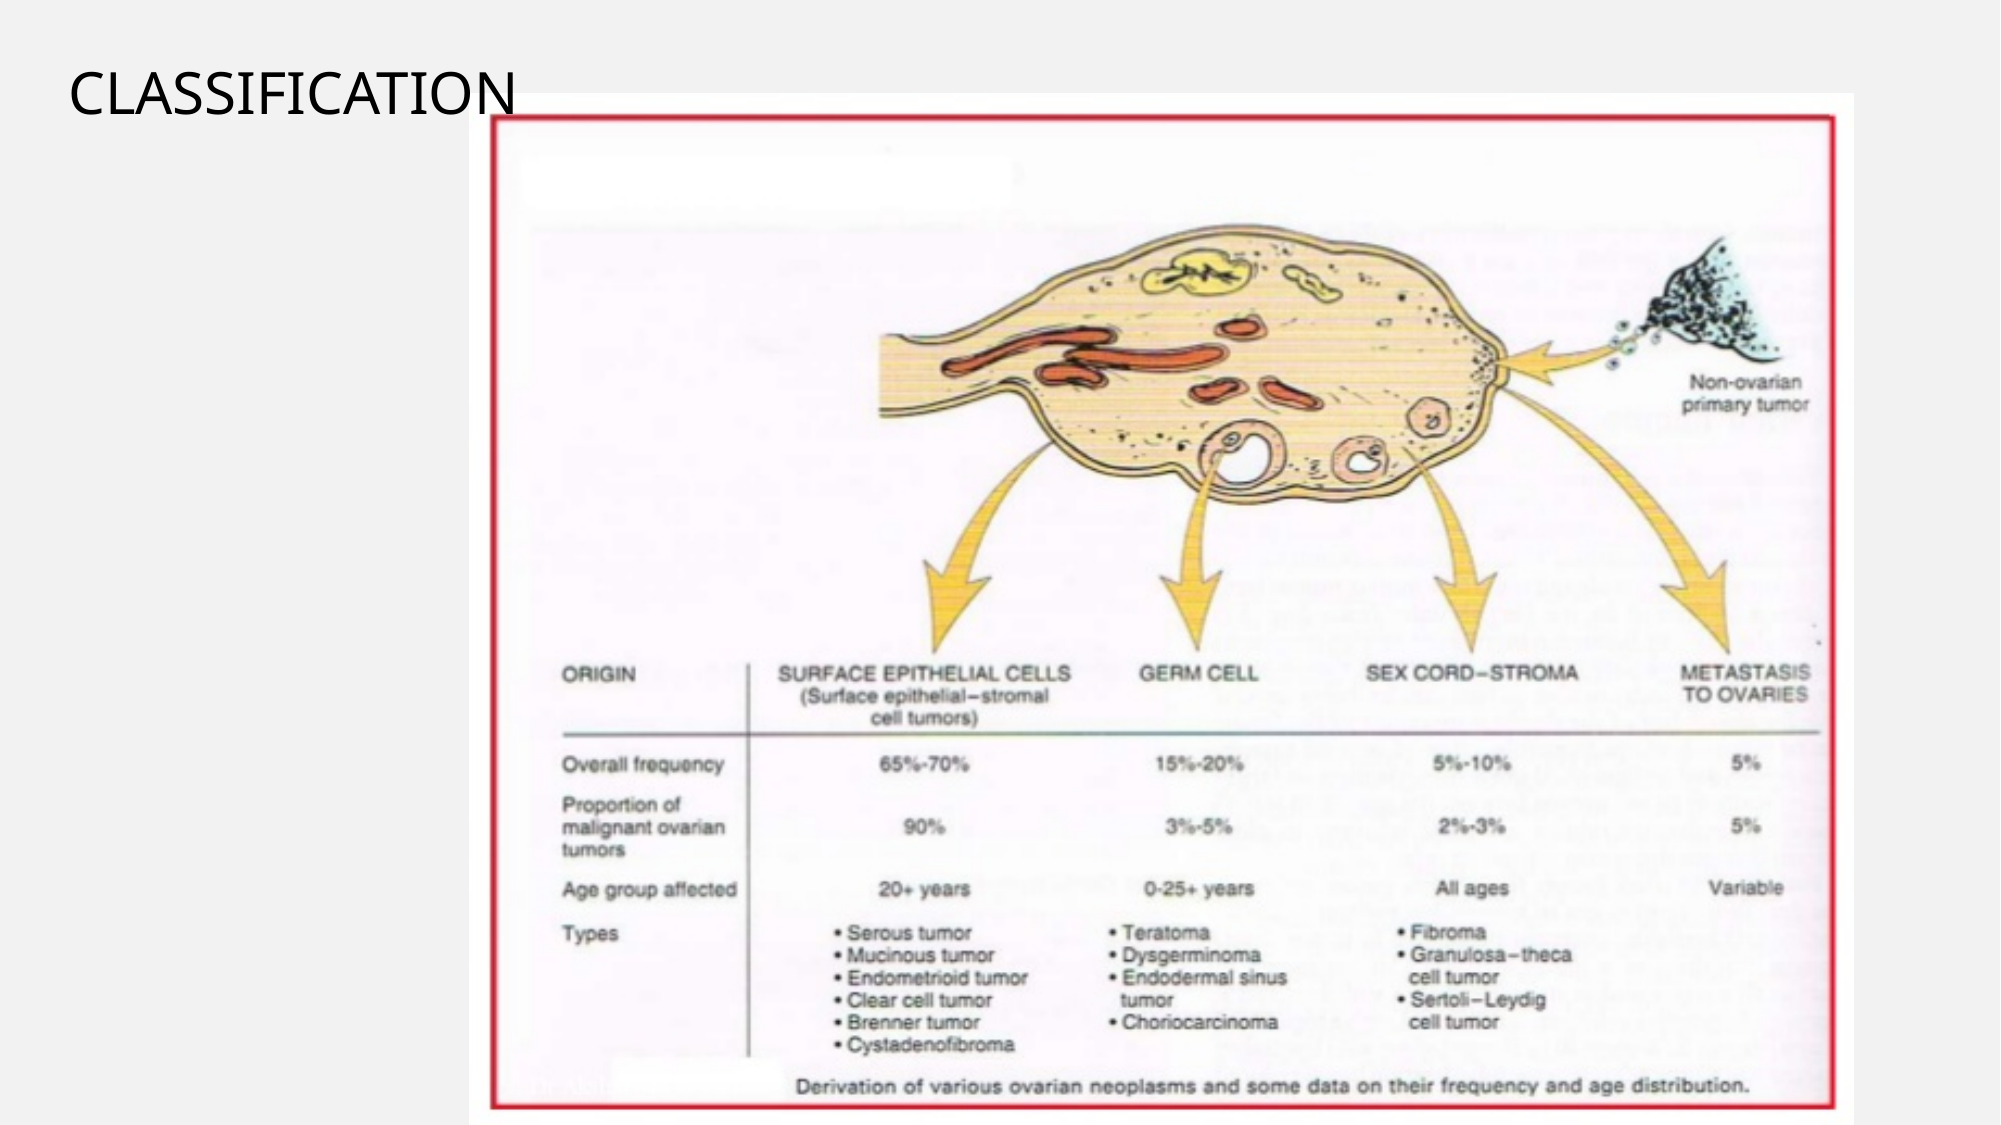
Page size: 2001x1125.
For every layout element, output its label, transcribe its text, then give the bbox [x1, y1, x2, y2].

picture [469, 93, 1854, 1125]
text_box CLASSIFICATION [53, 49, 581, 134]
